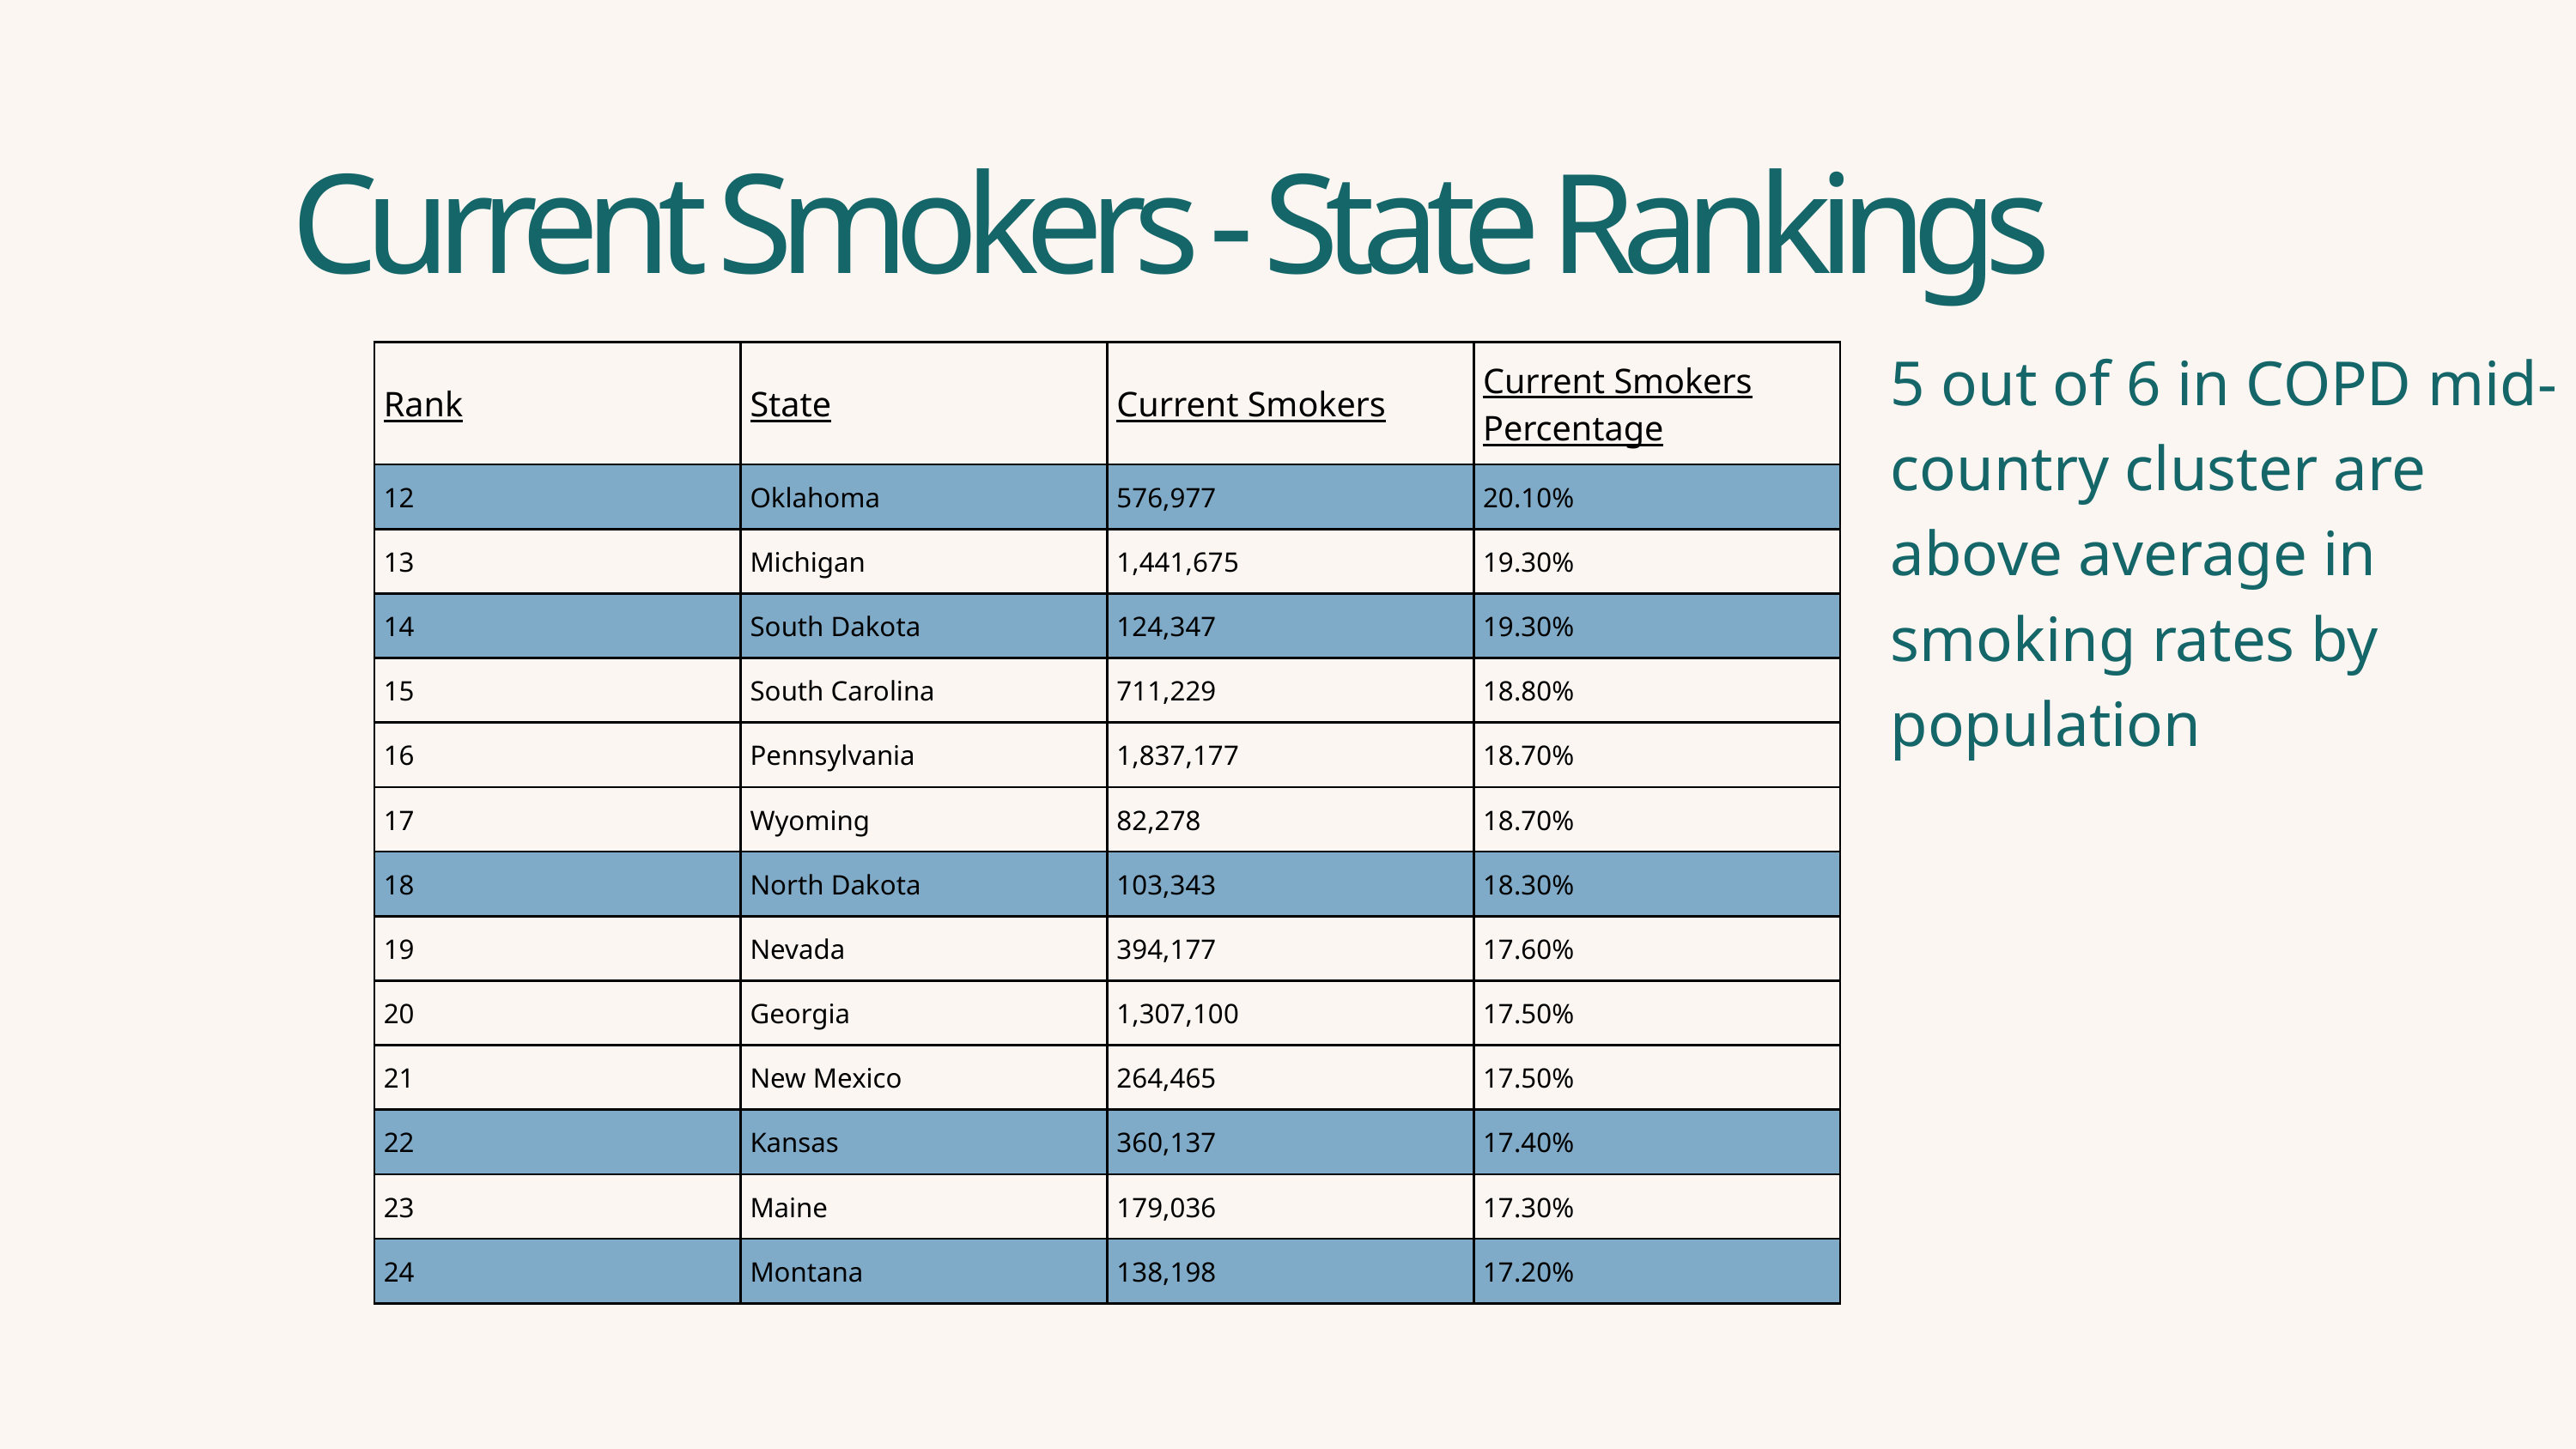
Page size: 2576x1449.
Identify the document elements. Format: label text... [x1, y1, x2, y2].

table_cell 18.80% [1475, 659, 1839, 721]
text_box Current Smokers - State Rankings [291, 168, 2210, 301]
table_cell 17.20% [1475, 1240, 1839, 1302]
table_cell 19.30% [1475, 595, 1839, 657]
table_cell 394,177 [1109, 918, 1473, 979]
table_cell 18.70% [1475, 788, 1839, 851]
table_cell 24 [375, 1240, 739, 1302]
table_header Rank [375, 343, 739, 464]
table_cell 15 [375, 659, 739, 721]
table_cell 18.30% [1475, 852, 1839, 915]
table_cell Michigan [742, 530, 1106, 592]
table_header State [742, 343, 1106, 464]
table_cell 179,036 [1109, 1175, 1473, 1238]
table_cell 19 [375, 918, 739, 979]
table_cell 20 [375, 982, 739, 1044]
table_cell 17.40% [1475, 1111, 1839, 1173]
table_cell 1,307,100 [1109, 982, 1473, 1044]
table_cell 21 [375, 1046, 739, 1108]
table_cell Georgia [742, 982, 1106, 1044]
table_cell 138,198 [1109, 1240, 1473, 1302]
table_cell Maine [742, 1175, 1106, 1238]
table_cell South Dakota [742, 595, 1106, 657]
table_cell 576,977 [1109, 465, 1473, 528]
table_cell 360,137 [1109, 1111, 1473, 1173]
table_cell South Carolina [742, 659, 1106, 721]
table_cell 16 [375, 724, 739, 786]
table_header Current Smokers Percentage [1475, 343, 1839, 464]
table_cell Montana [742, 1240, 1106, 1302]
table_cell 124,347 [1109, 595, 1473, 657]
table_cell Wyoming [742, 788, 1106, 851]
table_cell 13 [375, 530, 739, 592]
table_cell 17.60% [1475, 918, 1839, 979]
table_header Current Smokers [1109, 343, 1473, 464]
table_cell 1,837,177 [1109, 724, 1473, 786]
table_cell 12 [375, 465, 739, 528]
table_cell North Dakota [742, 852, 1106, 915]
table_cell New Mexico [742, 1046, 1106, 1108]
table_cell 17.50% [1475, 1046, 1839, 1108]
table_cell 82,278 [1109, 788, 1473, 851]
table_cell 17.30% [1475, 1175, 1839, 1238]
table_cell 103,343 [1109, 852, 1473, 915]
table_cell 17.50% [1475, 982, 1839, 1044]
table_cell Oklahoma [742, 465, 1106, 528]
table_cell Pennsylvania [742, 724, 1106, 786]
table_cell 711,229 [1109, 659, 1473, 721]
table_cell 18.70% [1475, 724, 1839, 786]
table_cell 22 [375, 1111, 739, 1173]
table_cell 20.10% [1475, 465, 1839, 528]
text_box 5 out of 6 in COPD mid-country cluster are above average in smoking rates by population [1890, 332, 2576, 759]
table_cell 264,465 [1109, 1046, 1473, 1108]
table_cell 14 [375, 595, 739, 657]
table_cell Kansas [742, 1111, 1106, 1173]
table_cell 17 [375, 788, 739, 851]
table_cell 23 [375, 1175, 739, 1238]
table_cell 18 [375, 852, 739, 915]
table_cell Nevada [742, 918, 1106, 979]
table_cell 1,441,675 [1109, 530, 1473, 592]
table_cell 19.30% [1475, 530, 1839, 592]
